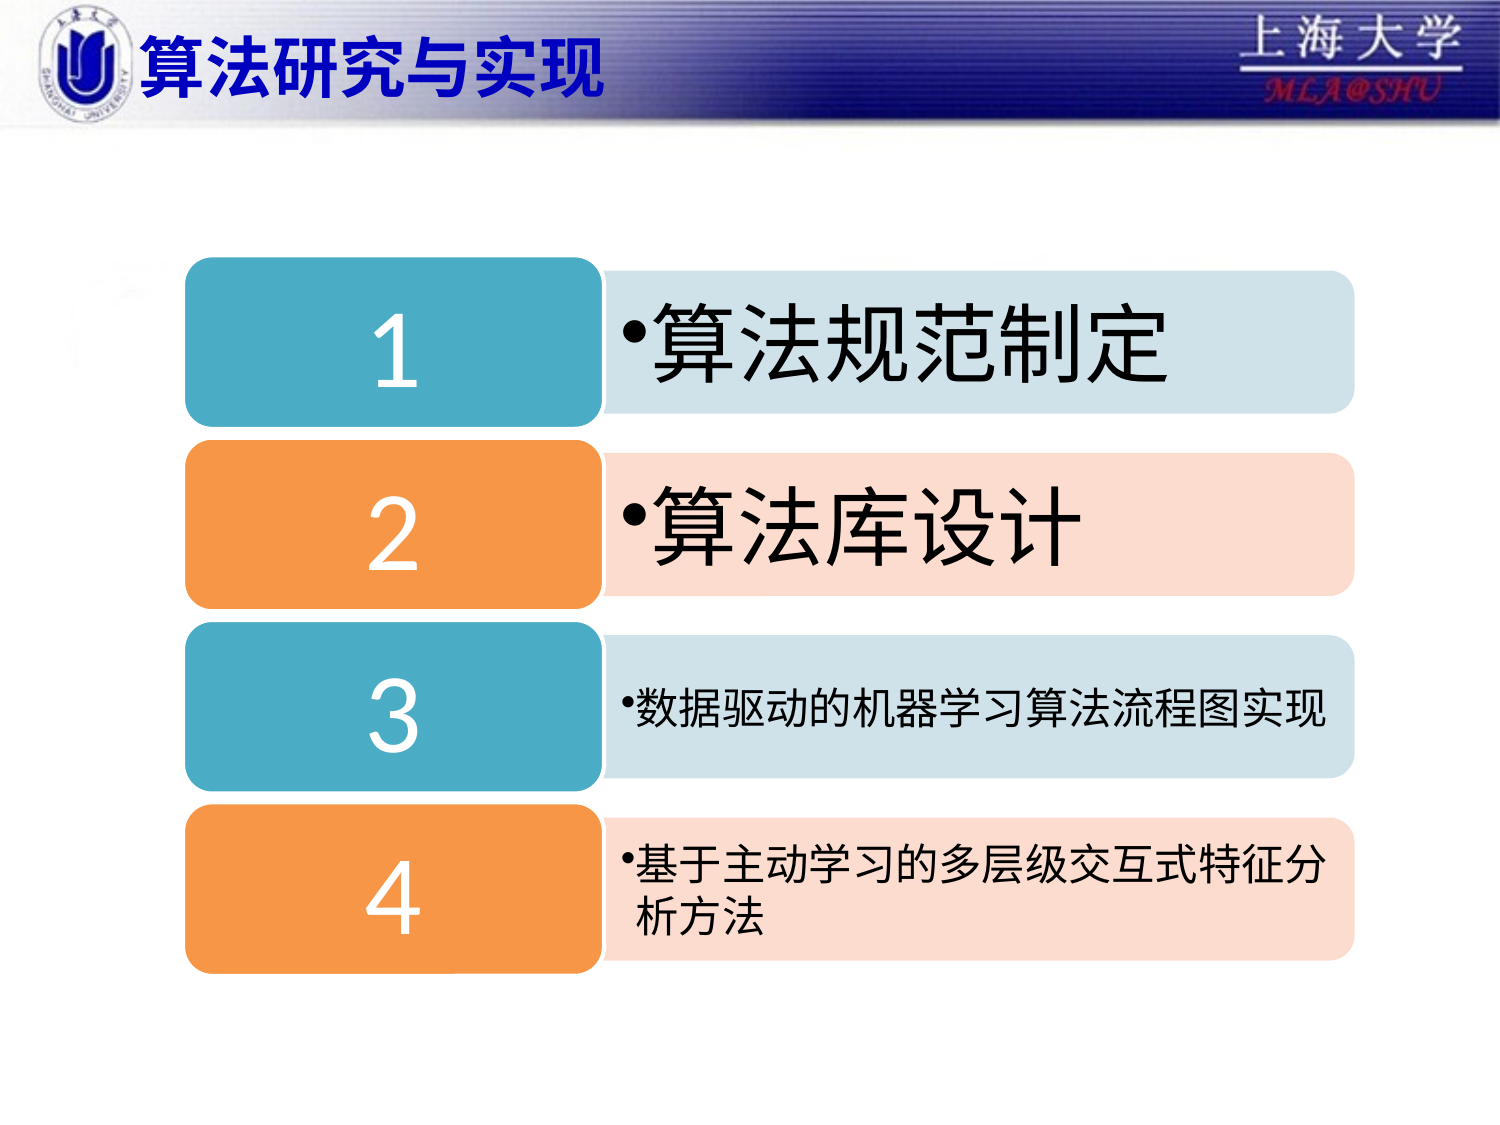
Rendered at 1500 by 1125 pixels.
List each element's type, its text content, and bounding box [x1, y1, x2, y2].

picture [0, 0, 1500, 1125]
title 算法研究与实现 [123, 0, 1474, 131]
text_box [182, 255, 1353, 977]
